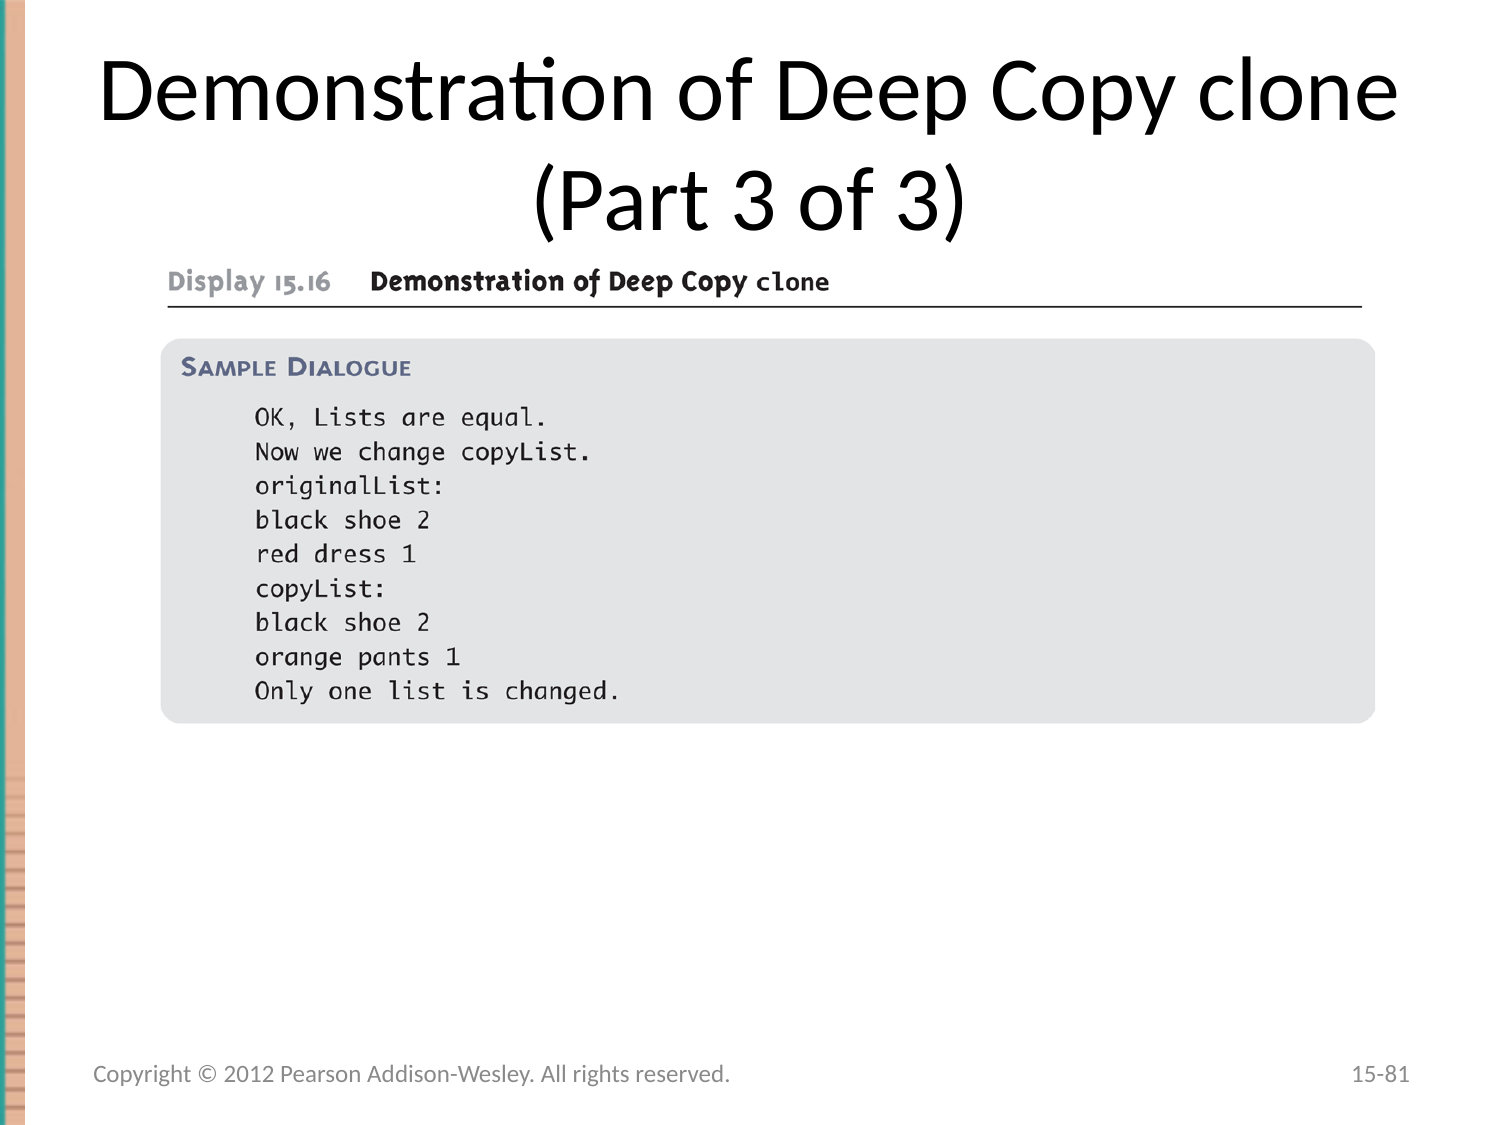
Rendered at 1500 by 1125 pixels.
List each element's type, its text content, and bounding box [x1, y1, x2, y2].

title Demonstration of Deep Copy clone (Part 3 of 3) [74, 44, 1426, 233]
picture [0, 0, 25, 1125]
footer Copyright © 2012 Pearson Addison-Wesley. All rights reserved. [75, 1042, 750, 1103]
picture [130, 256, 1407, 736]
slide_number 15-81 [1074, 1042, 1425, 1103]
